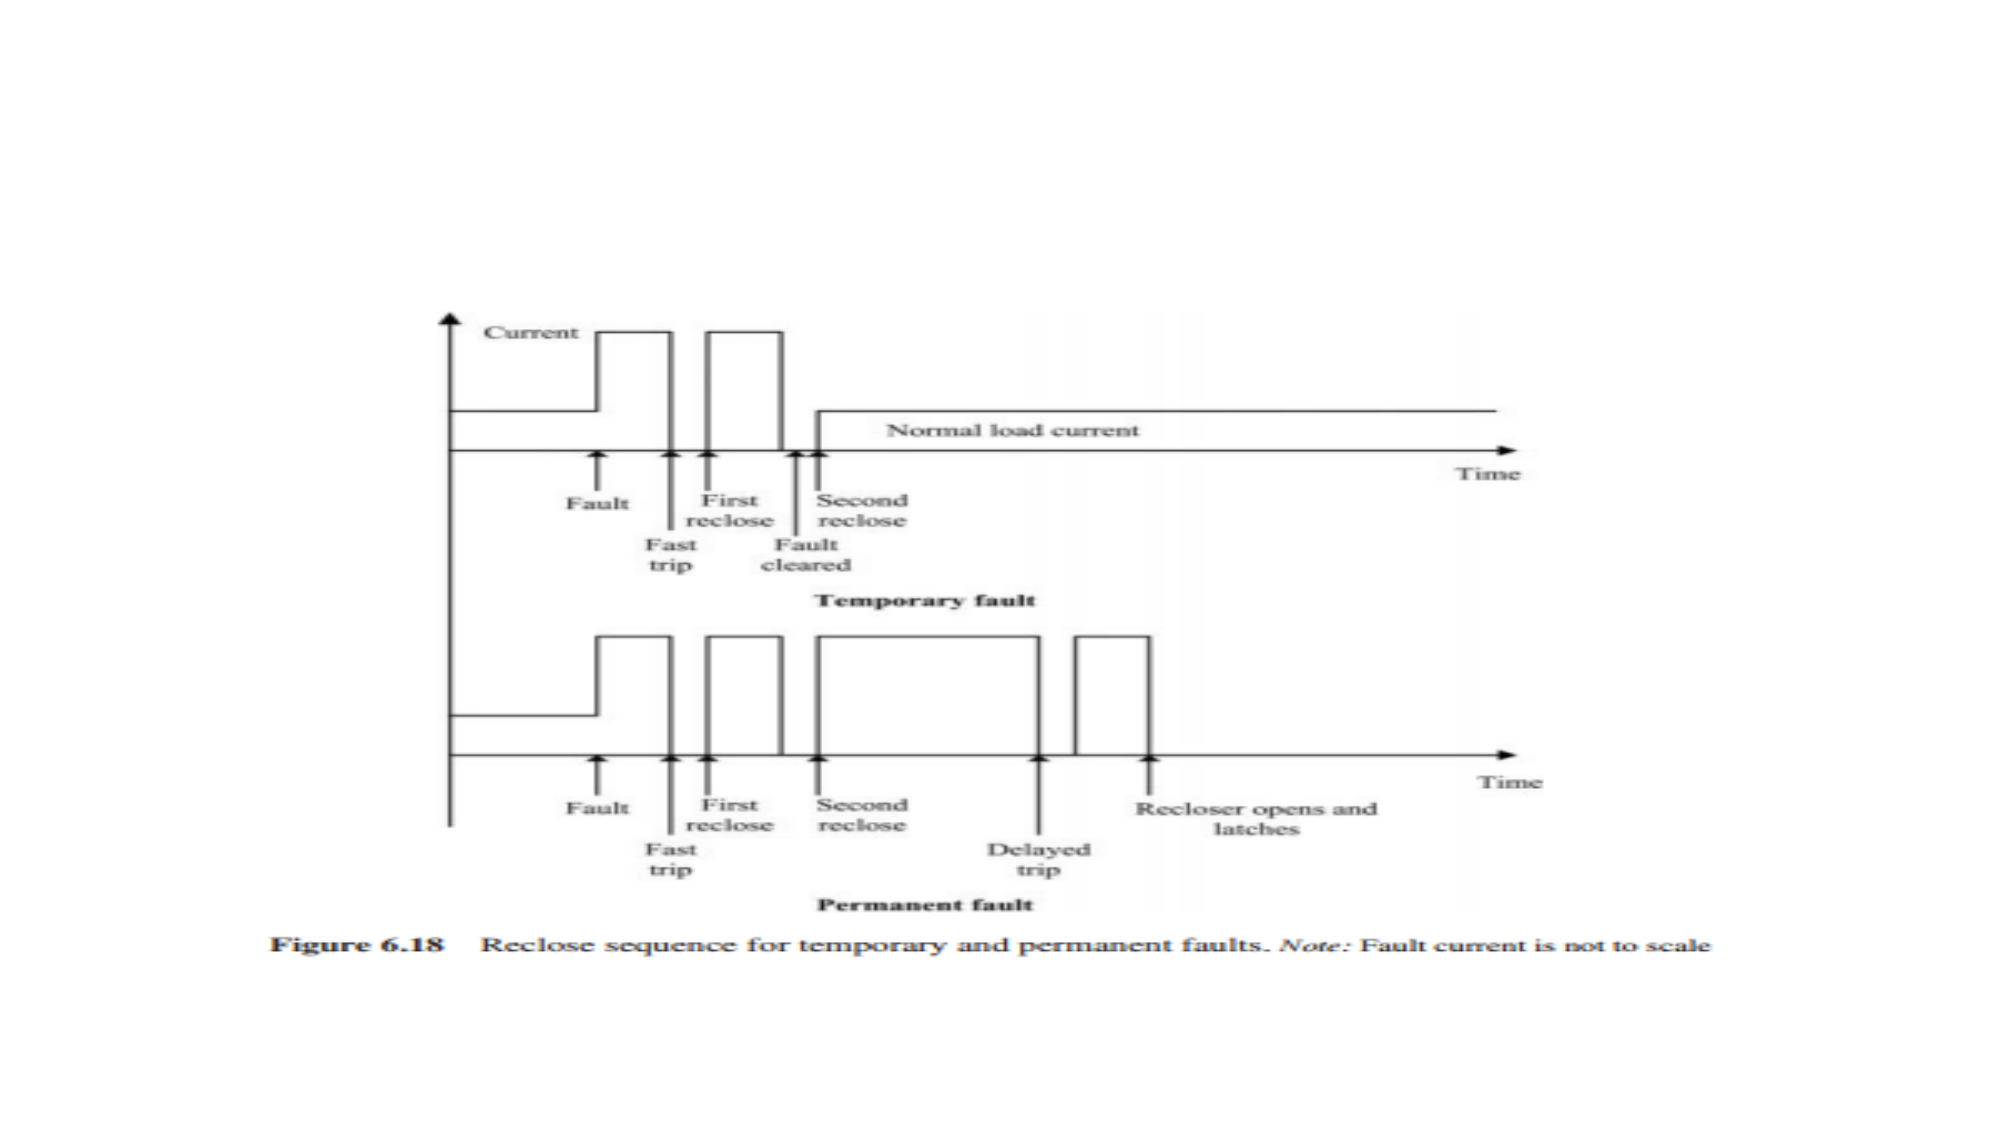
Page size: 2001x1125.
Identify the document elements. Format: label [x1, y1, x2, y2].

list [242, 305, 1757, 993]
